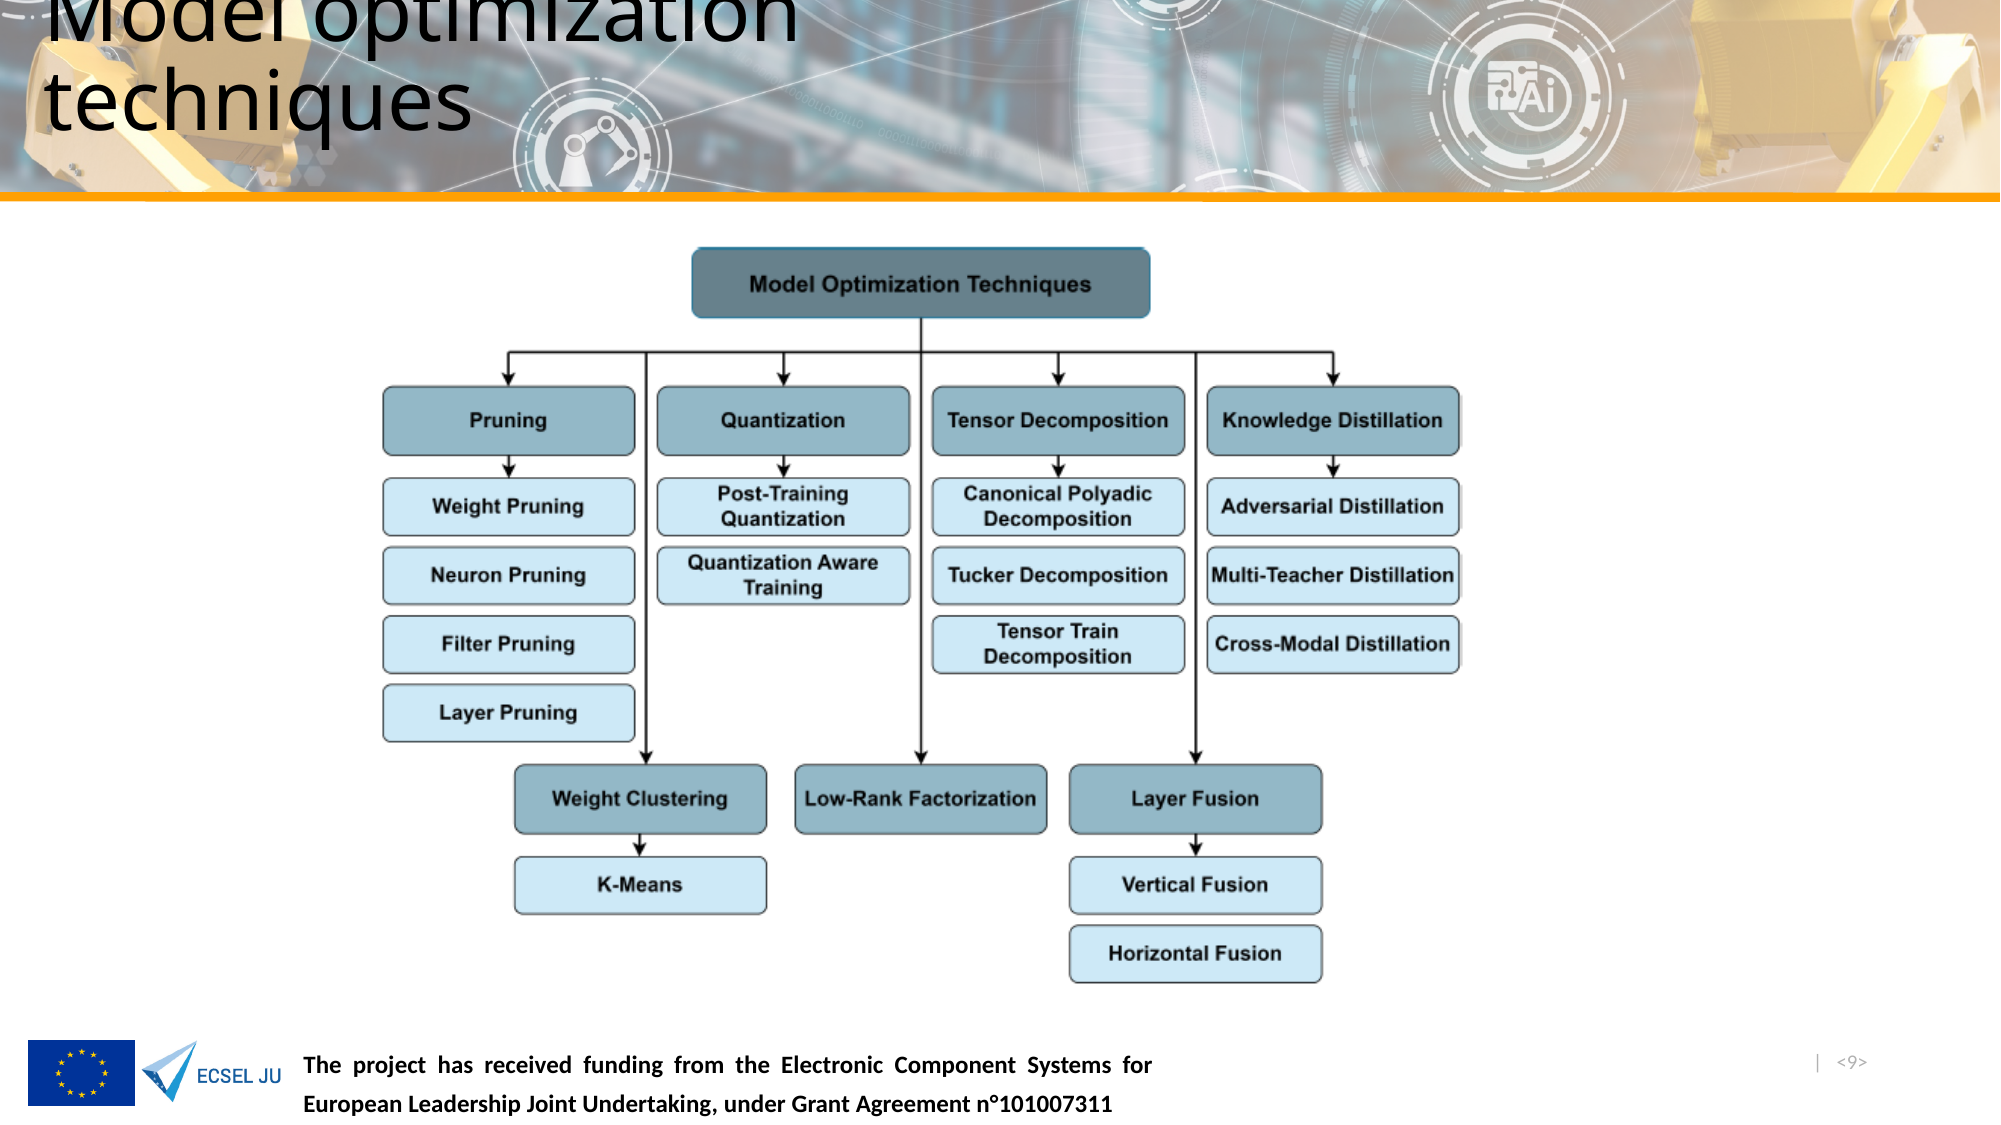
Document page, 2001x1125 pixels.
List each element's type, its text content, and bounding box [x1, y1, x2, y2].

title Model optimization techniques [28, 17, 1235, 157]
picture [28, 1040, 135, 1106]
slide_number | <9> [1781, 1031, 1883, 1092]
picture [360, 226, 1472, 1017]
picture [139, 1037, 287, 1106]
